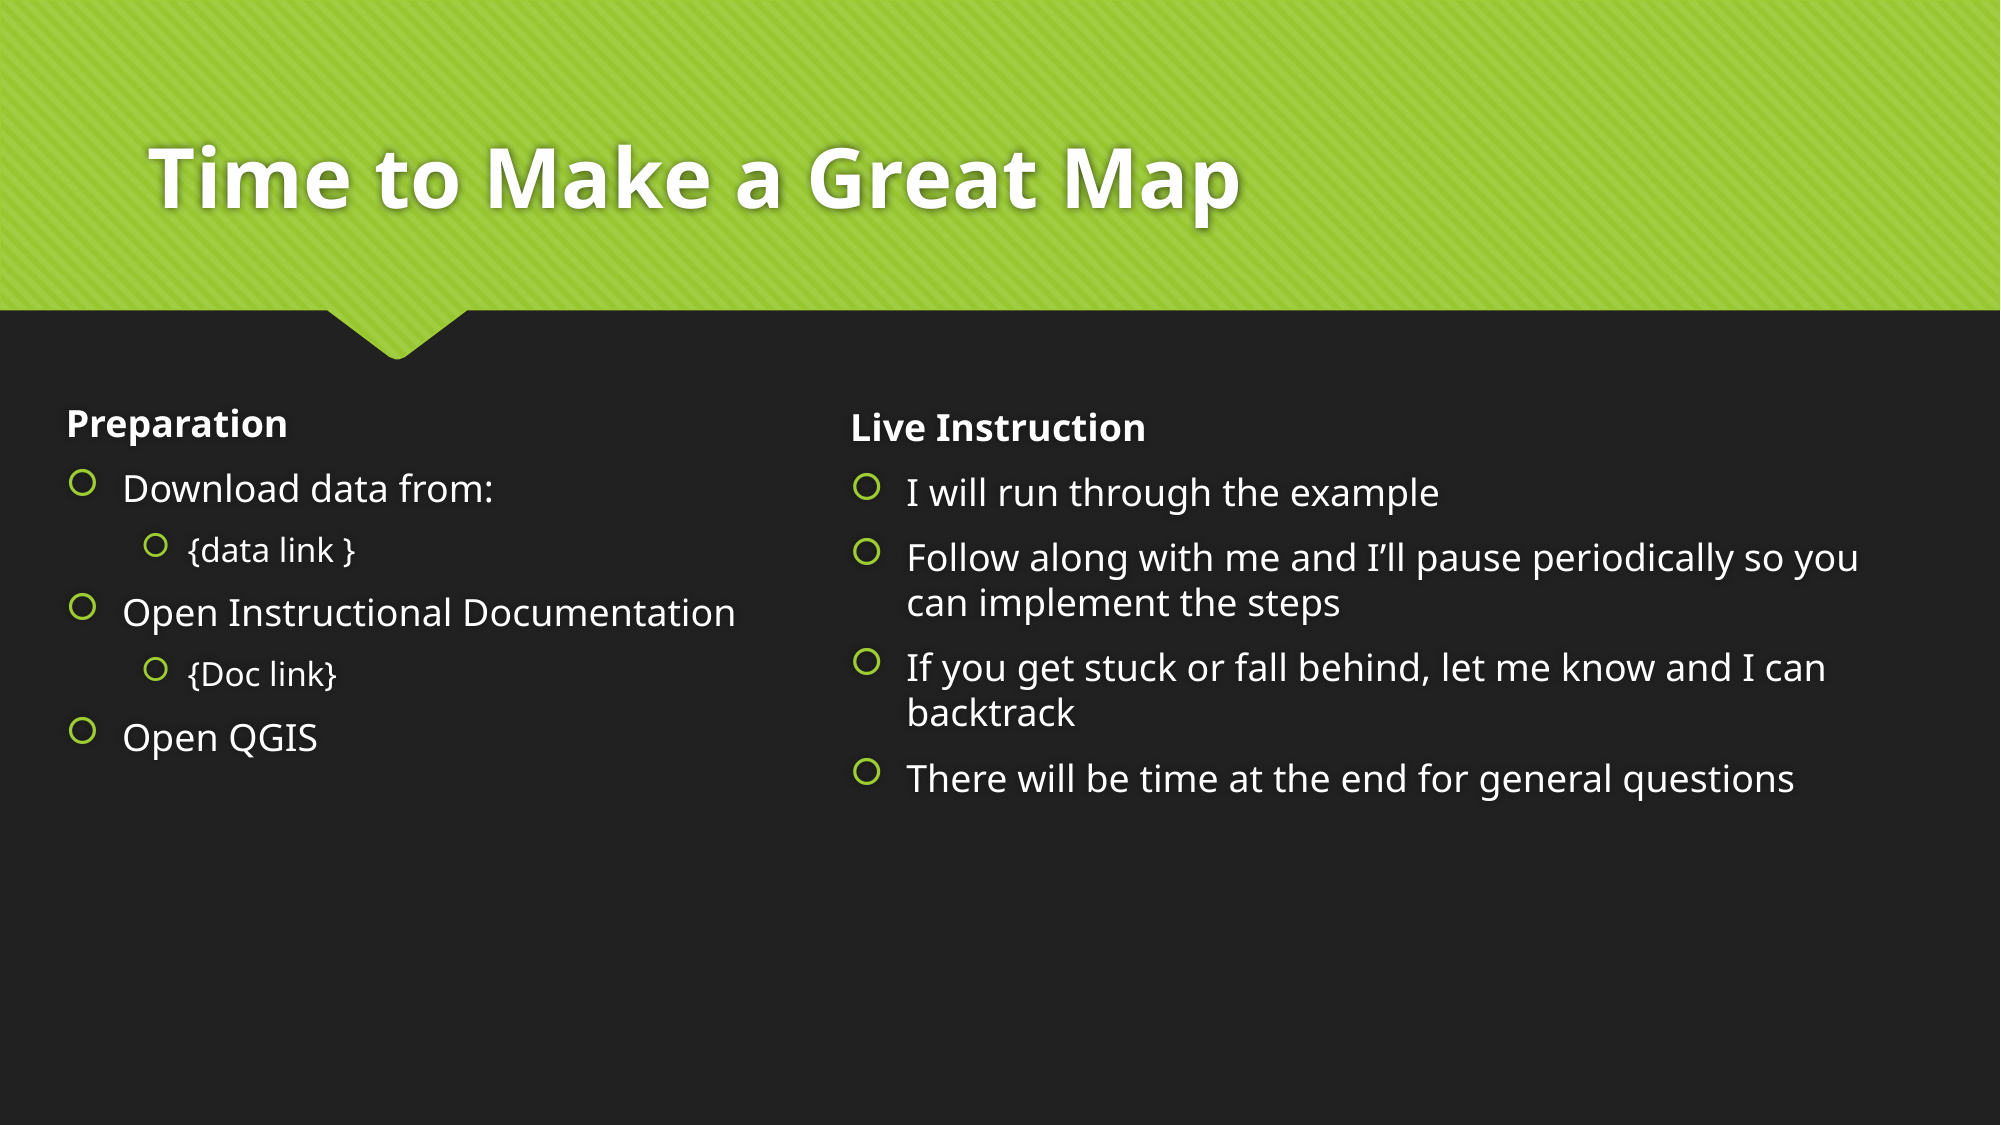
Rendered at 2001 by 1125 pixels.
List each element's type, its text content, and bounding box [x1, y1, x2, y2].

list Preparation Download data from: {data link } Open Instructional Documentation {Doc link} Open QGIS [50, 368, 836, 856]
title Time to Make a Great Map [132, 73, 1868, 233]
text_box Live Instruction I will run through the example Follow along with me and I’ll pause periodically so you can implement the steps If you get stuck or fall behind, let me know and I can backtrack There will be time at the end for general questions [835, 368, 1935, 836]
